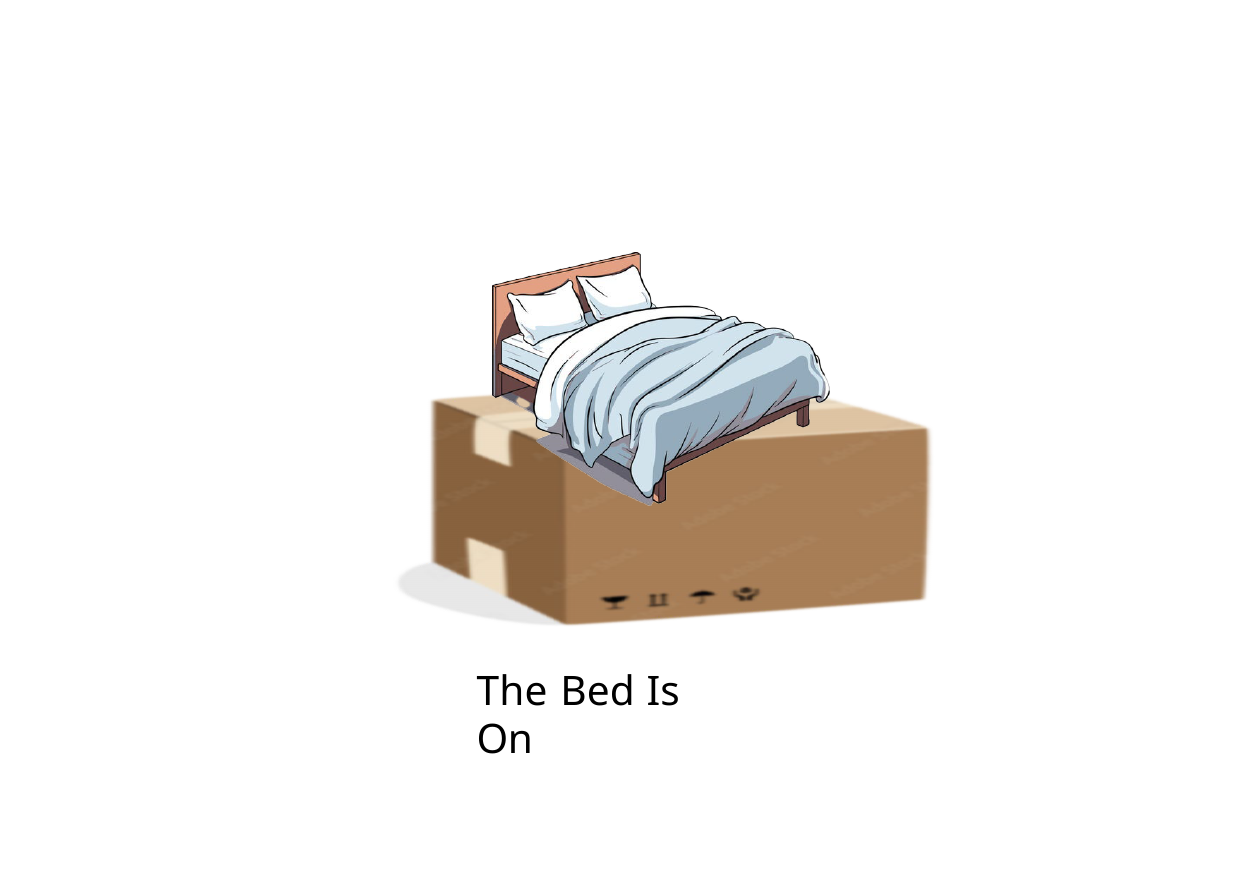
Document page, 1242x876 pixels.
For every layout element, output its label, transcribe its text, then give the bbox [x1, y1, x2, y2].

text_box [359, 251, 946, 627]
text_box The Bed Is On [474, 662, 748, 762]
